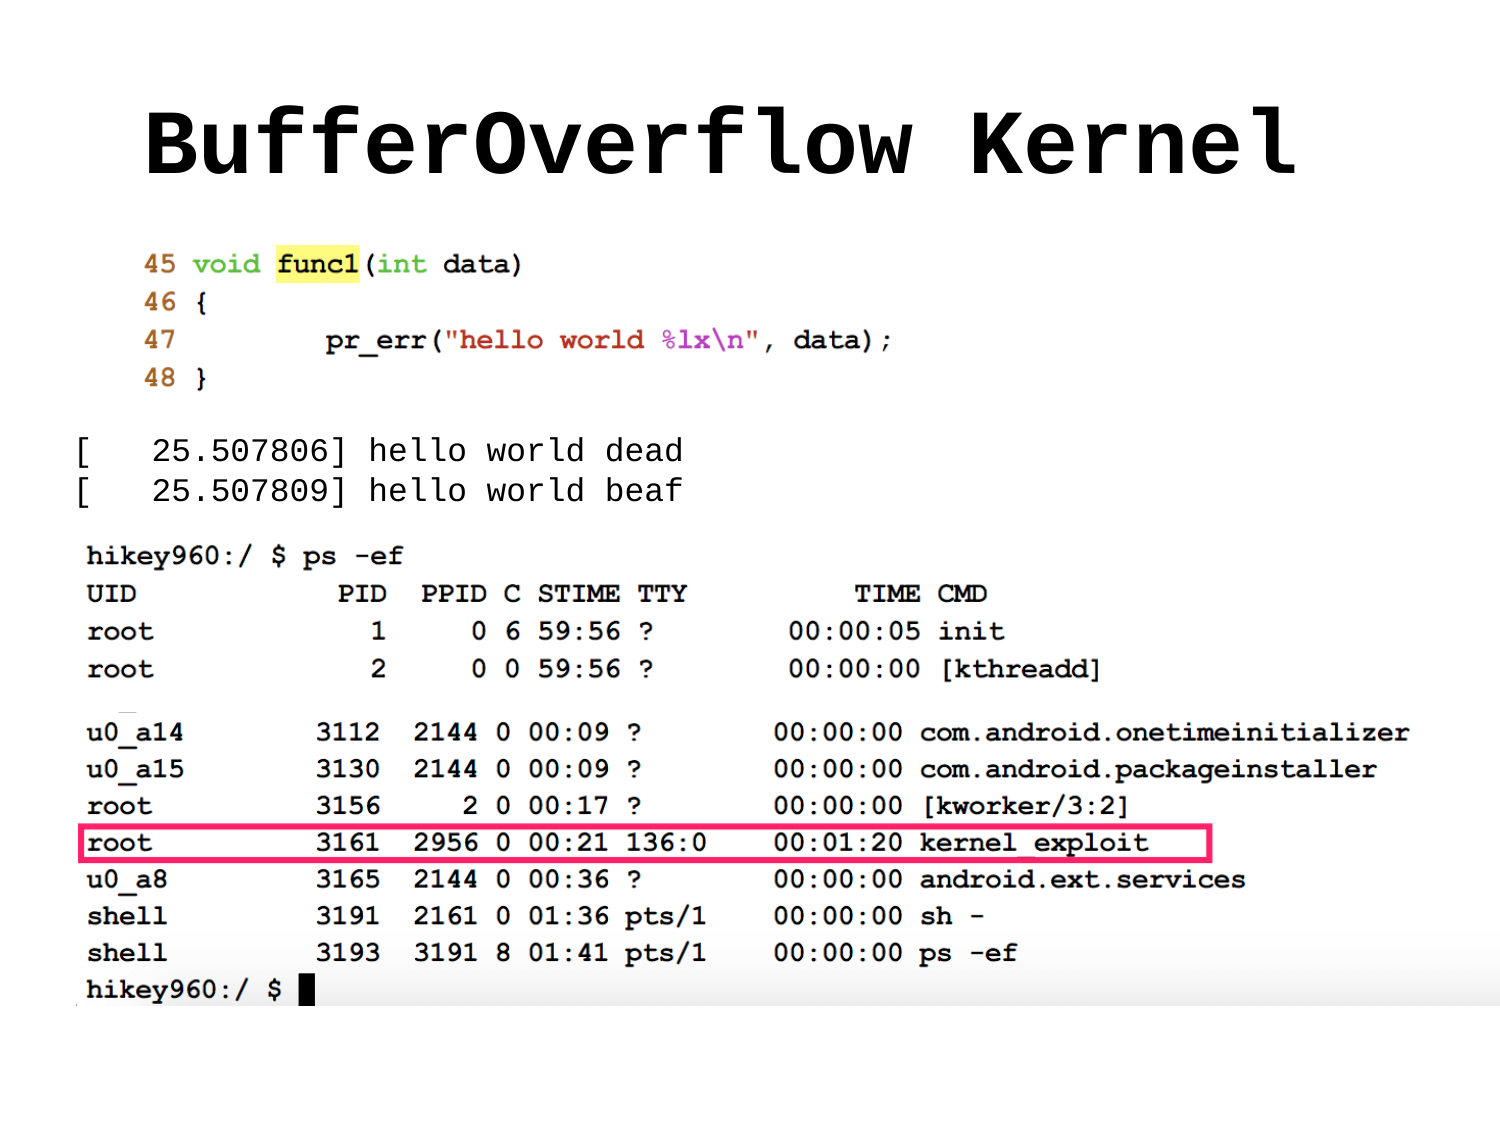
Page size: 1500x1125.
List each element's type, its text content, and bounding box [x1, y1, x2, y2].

picture [76, 712, 1500, 1006]
picture [76, 537, 1292, 690]
text_box [ 25.507806] hello world dead [ 25.507809] hello world beaf [58, 421, 808, 516]
picture [128, 243, 1073, 401]
title BufferOverflow Kernel [128, 43, 1323, 244]
